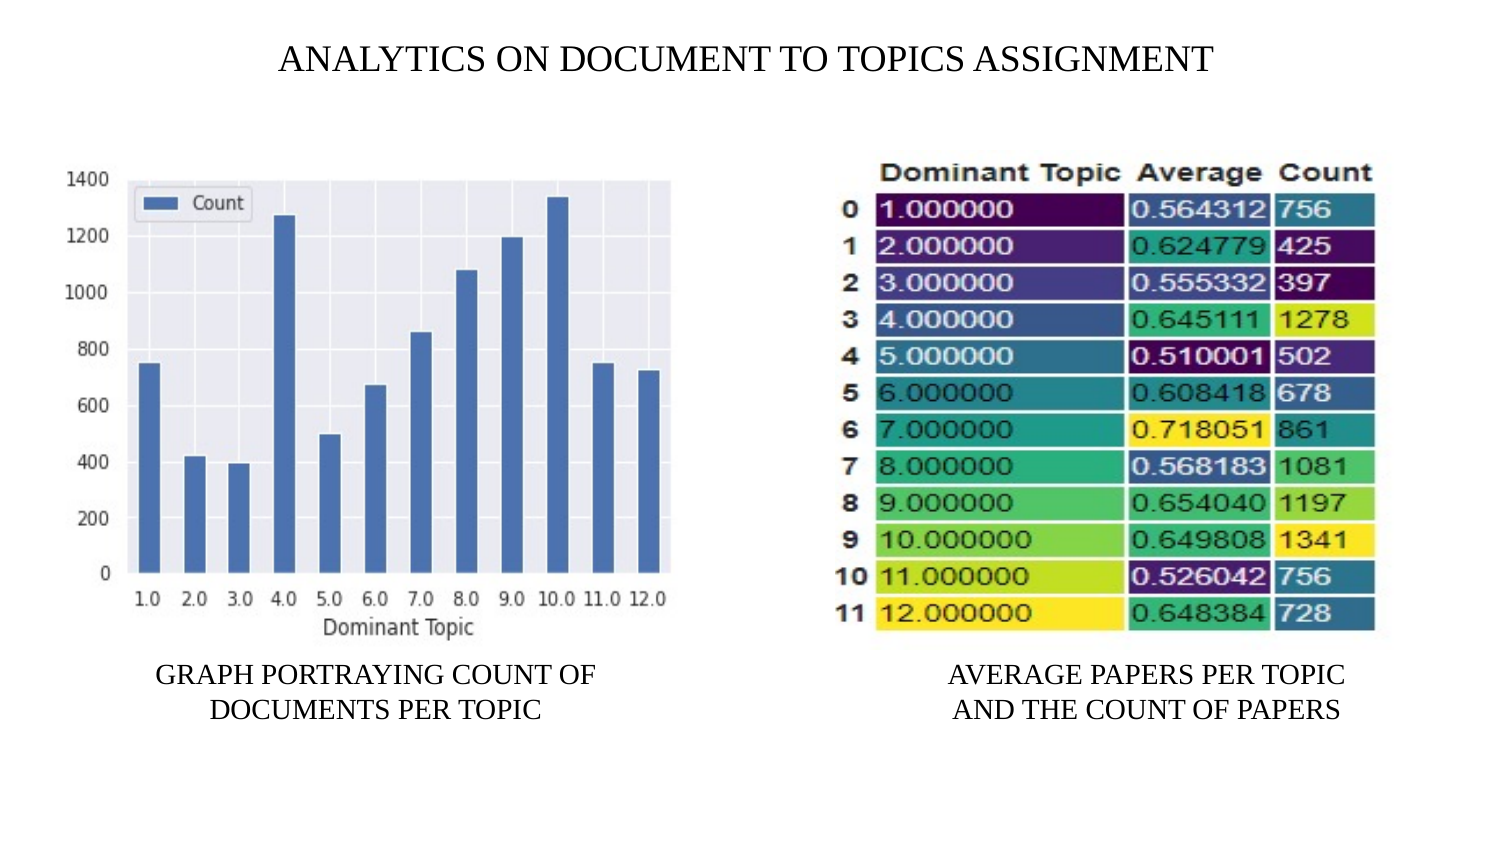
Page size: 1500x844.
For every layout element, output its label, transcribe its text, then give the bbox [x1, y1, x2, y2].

text_box AVERAGE PAPERS PER TOPIC AND THE COUNT OF PAPERS [900, 658, 1393, 844]
picture [835, 150, 1438, 650]
text_box GRAPH PORTRAYING COUNT OF DOCUMENTS PER TOPIC [53, 669, 699, 768]
picture [52, 150, 734, 662]
text_box ANALYTICS ON DOCUMENT TO TOPICS ASSIGNMENT [43, 19, 1449, 128]
